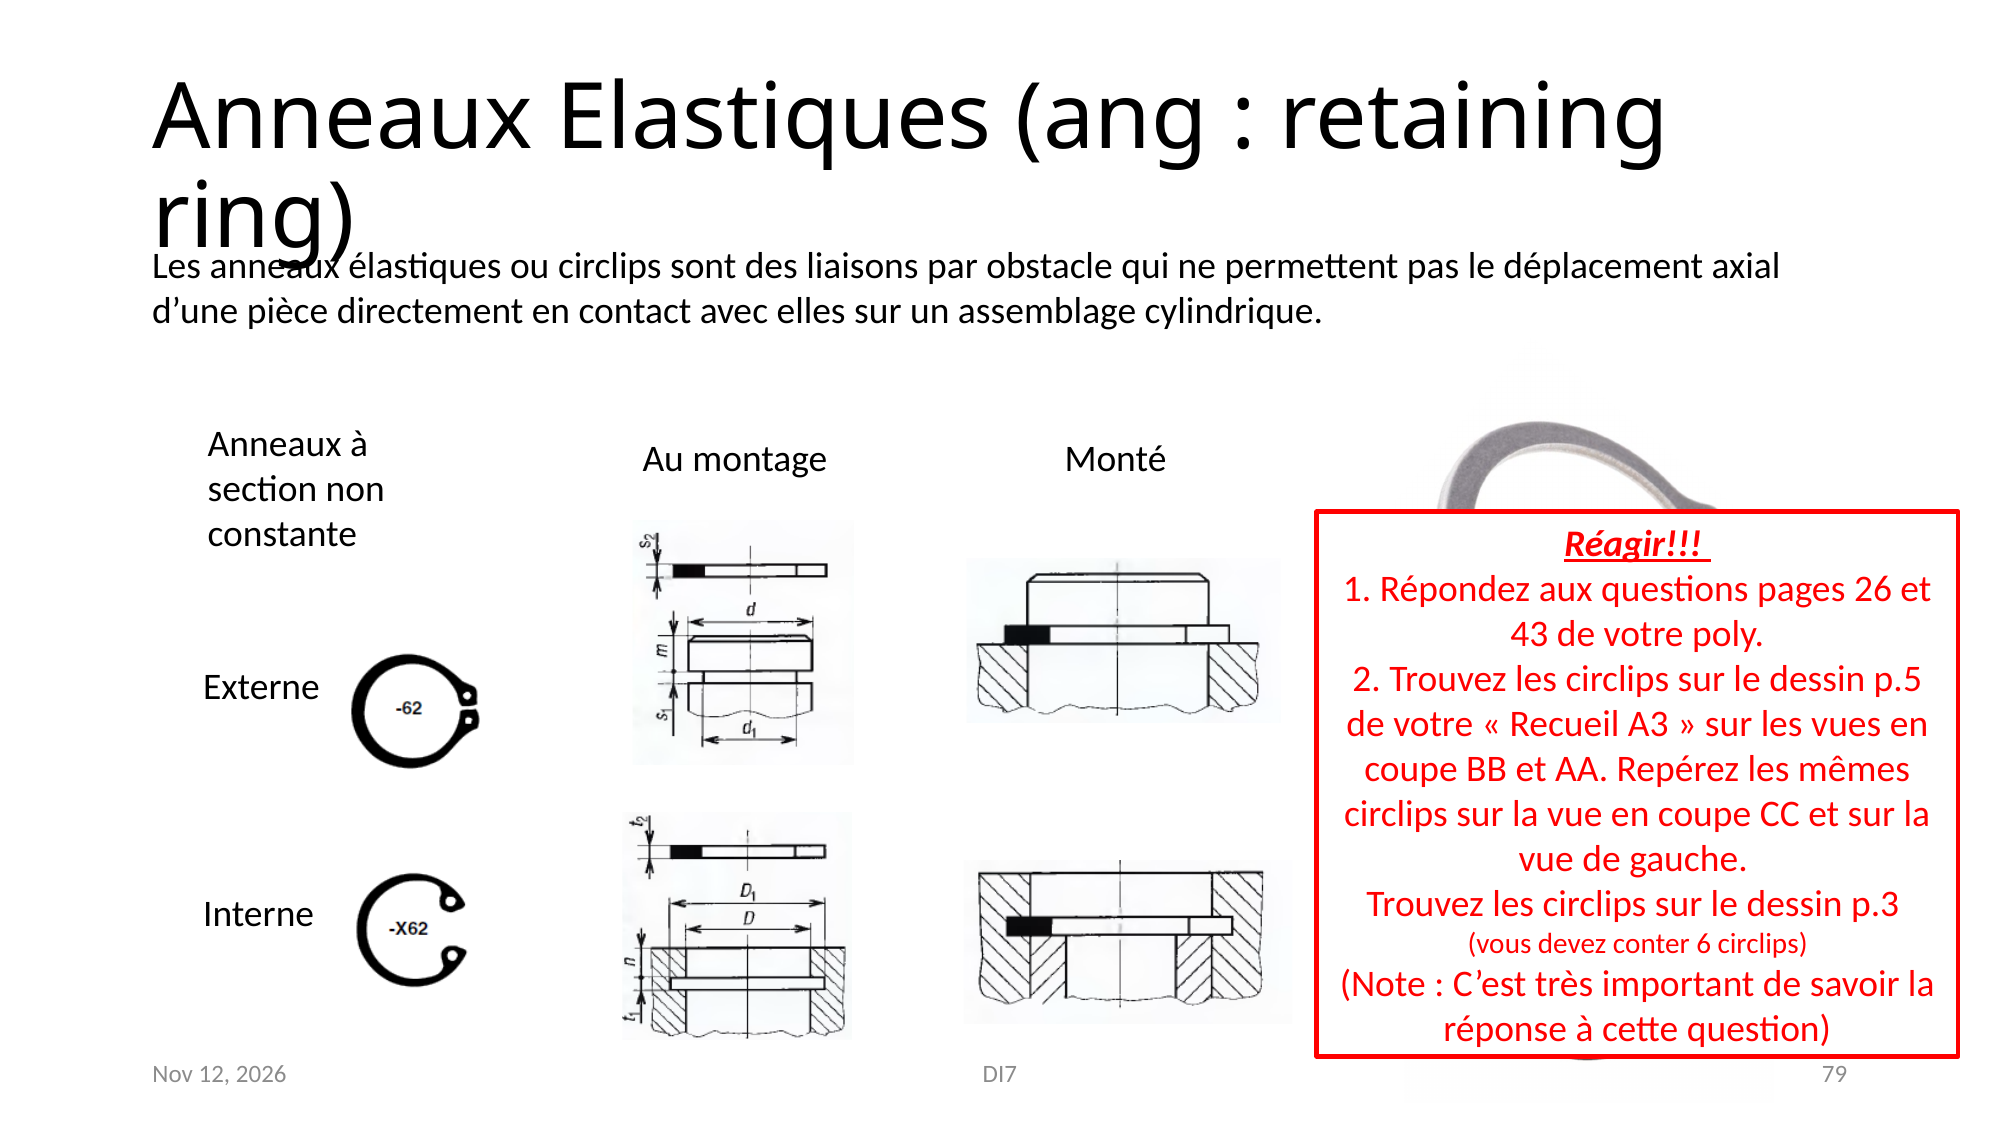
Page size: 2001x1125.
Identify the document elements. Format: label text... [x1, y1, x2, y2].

text_box Anneaux à section non constante [192, 411, 428, 562]
picture [1388, 338, 1778, 700]
footer DI7 [662, 1042, 1338, 1103]
text_box Réagir!!! 1. Répondez aux questions pages 26 et 43 de votre poly. 2. Trouvez les circlips sur le dessin p.5 de votre « Recueil A3 » sur les vues en coupe BB et AA. Repérez les mêmes circlips sur la vue en coupe CC et sur la vue de gauche. Trouvez les circlips sur le dessin p.3 (vous devez conter 6 circlips) (Note : C’est très important de savoir la réponse à cette question) [1316, 511, 1959, 1057]
picture [632, 520, 854, 765]
picture [348, 860, 480, 991]
text_box Au montage [627, 427, 859, 487]
text_box Externe [188, 654, 343, 715]
picture [1403, 733, 1774, 1103]
text_box Les anneaux élastiques ou circlips sont des liaisons par obstacle qui ne permettent pas le déplacement axial d’une pièce directement en contact avec elles sur un assemblage cylindrique. [137, 233, 1863, 384]
slide_number 79 [1774, 1057, 1863, 1103]
picture [966, 558, 1281, 723]
slide_number Nov-18 [137, 1042, 588, 1103]
picture [963, 860, 1292, 1024]
text_box Monté [999, 427, 1232, 487]
text_box Interne [188, 881, 348, 942]
picture [622, 812, 852, 1040]
title Anneaux Elastiques (ang : retaining ring) [137, 59, 1863, 233]
picture [343, 642, 485, 774]
